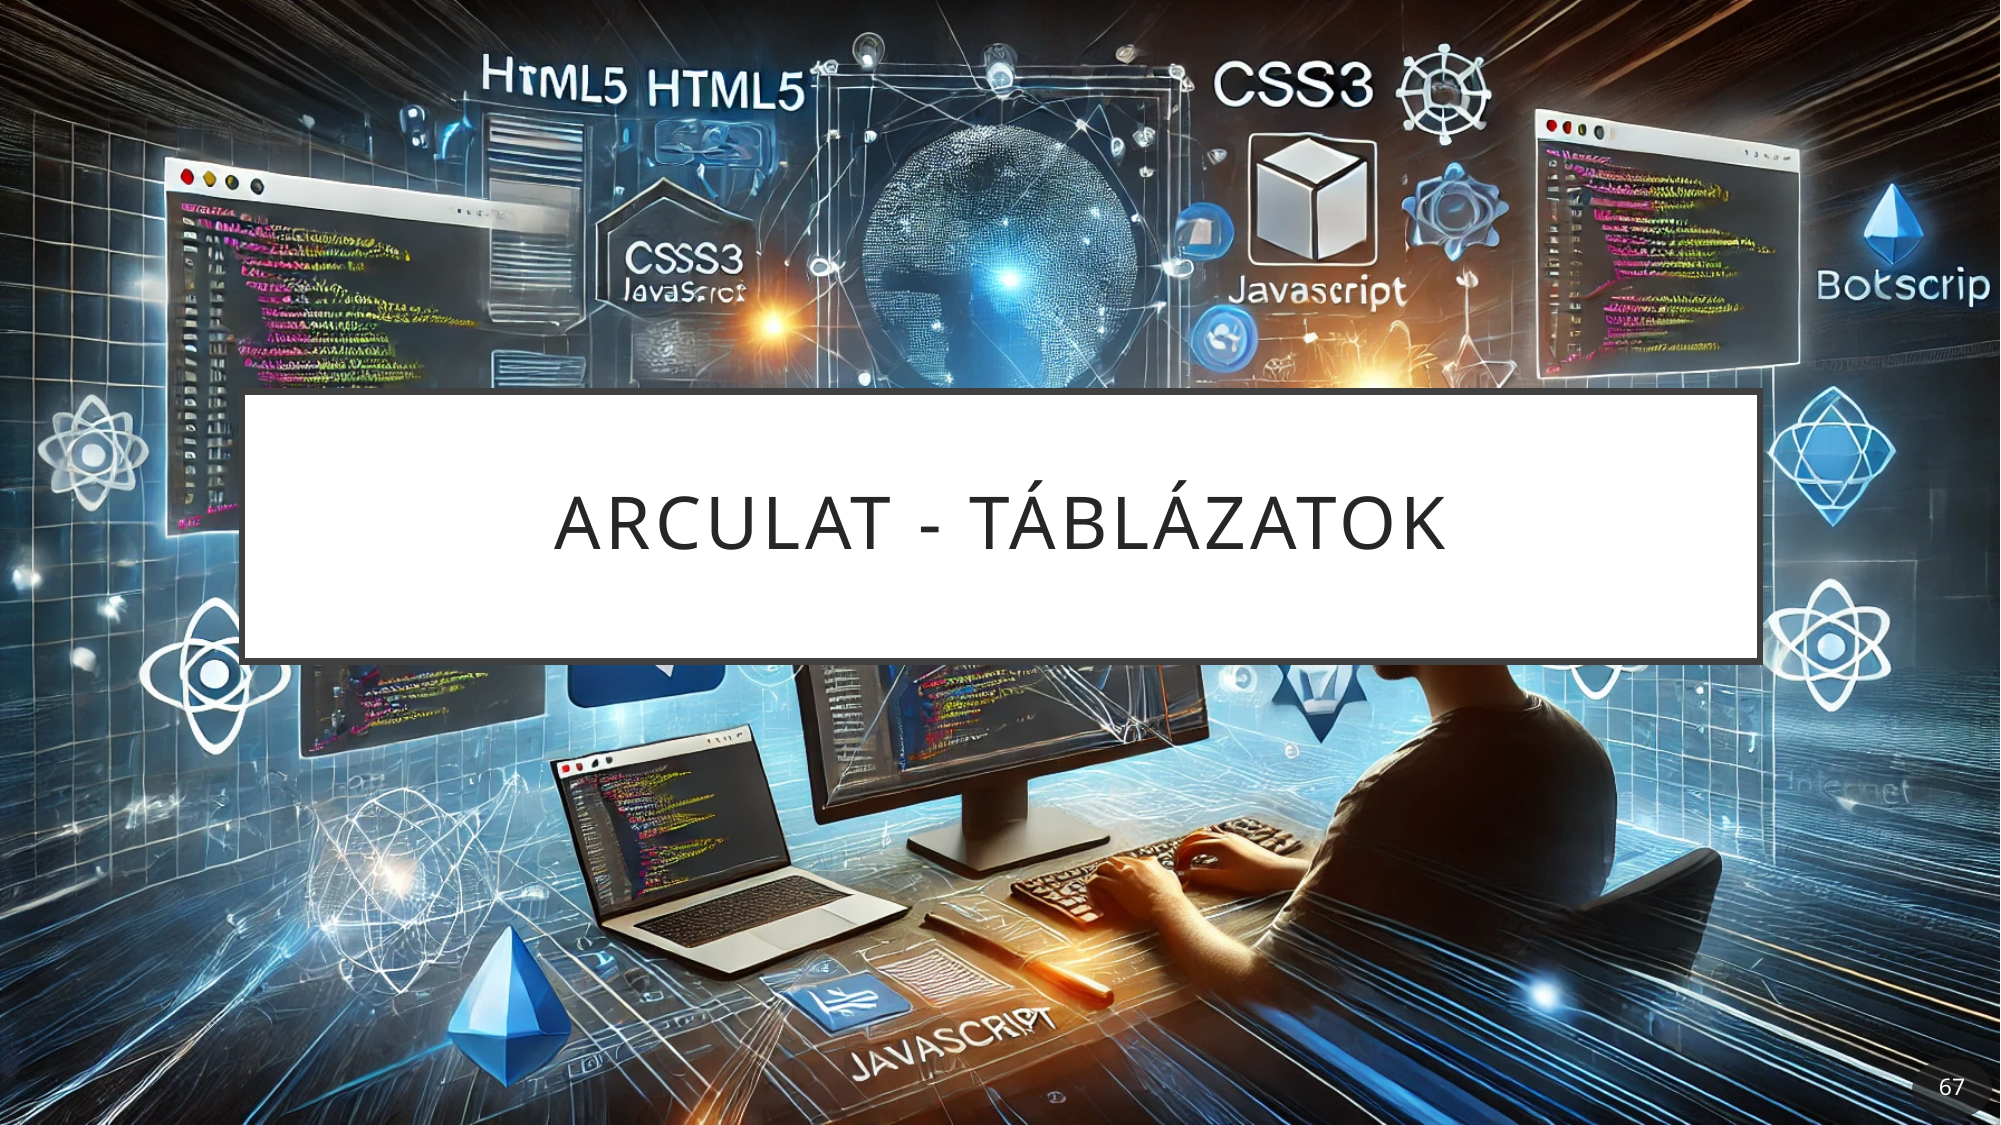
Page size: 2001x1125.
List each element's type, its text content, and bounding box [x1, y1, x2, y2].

picture [0, 0, 2000, 1125]
slide_number 67 [1912, 1058, 1993, 1119]
title Arculat - táblázatok [239, 388, 1763, 665]
